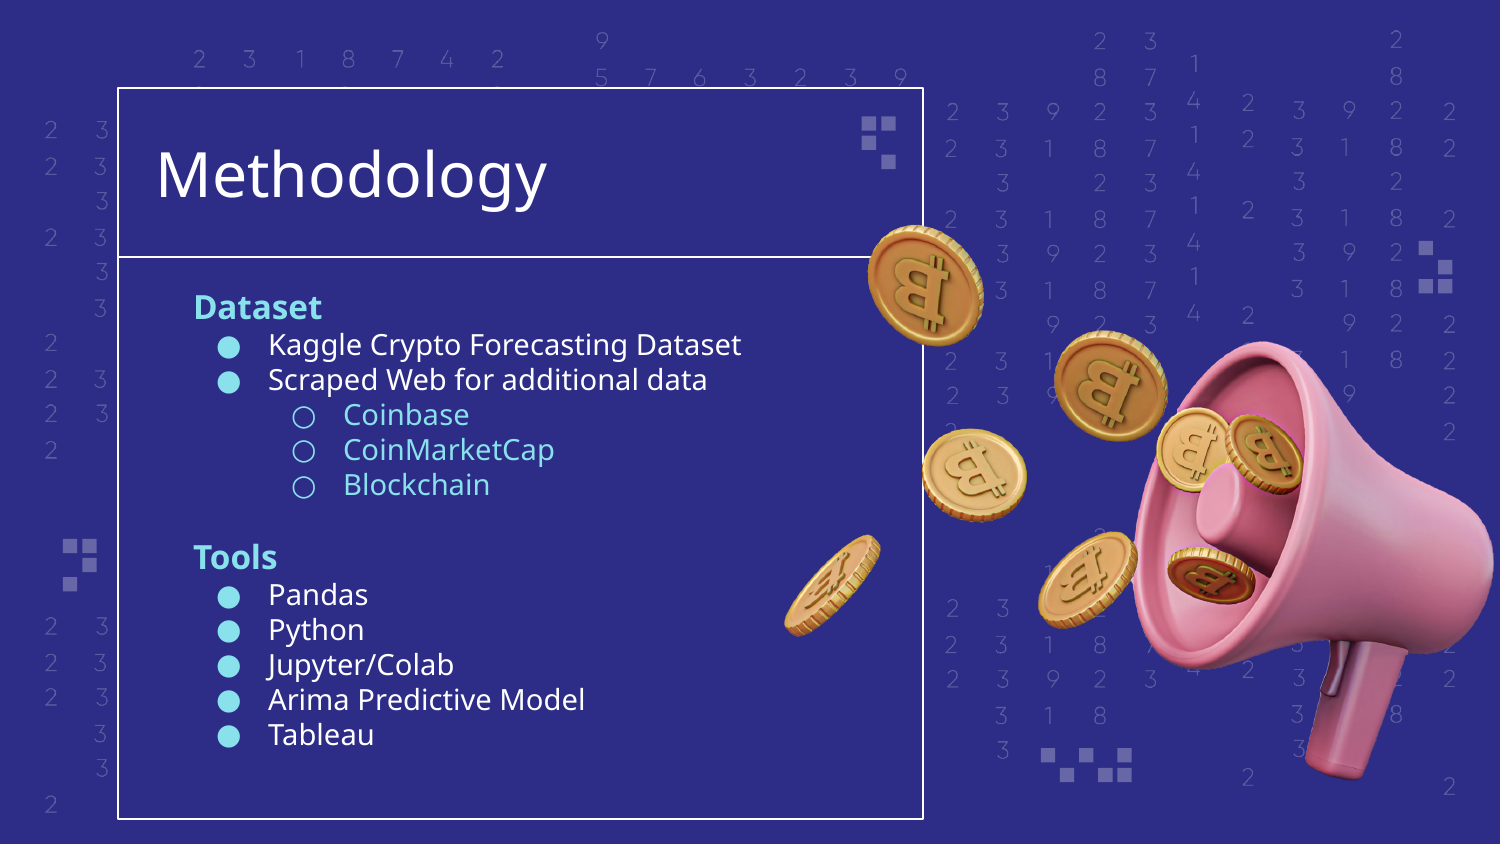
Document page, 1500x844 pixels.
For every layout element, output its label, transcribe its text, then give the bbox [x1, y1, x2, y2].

list Dataset Kaggle Crypto Forecasting Dataset Scraped Web for additional data Coinbase CoinMarketCap Blockchain Tools Pandas Python Jupyter/Colab Arima Predictive Model Tableau [117, 258, 924, 820]
picture [45, 30, 1500, 813]
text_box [861, 116, 896, 170]
title Methodology [117, 87, 924, 258]
